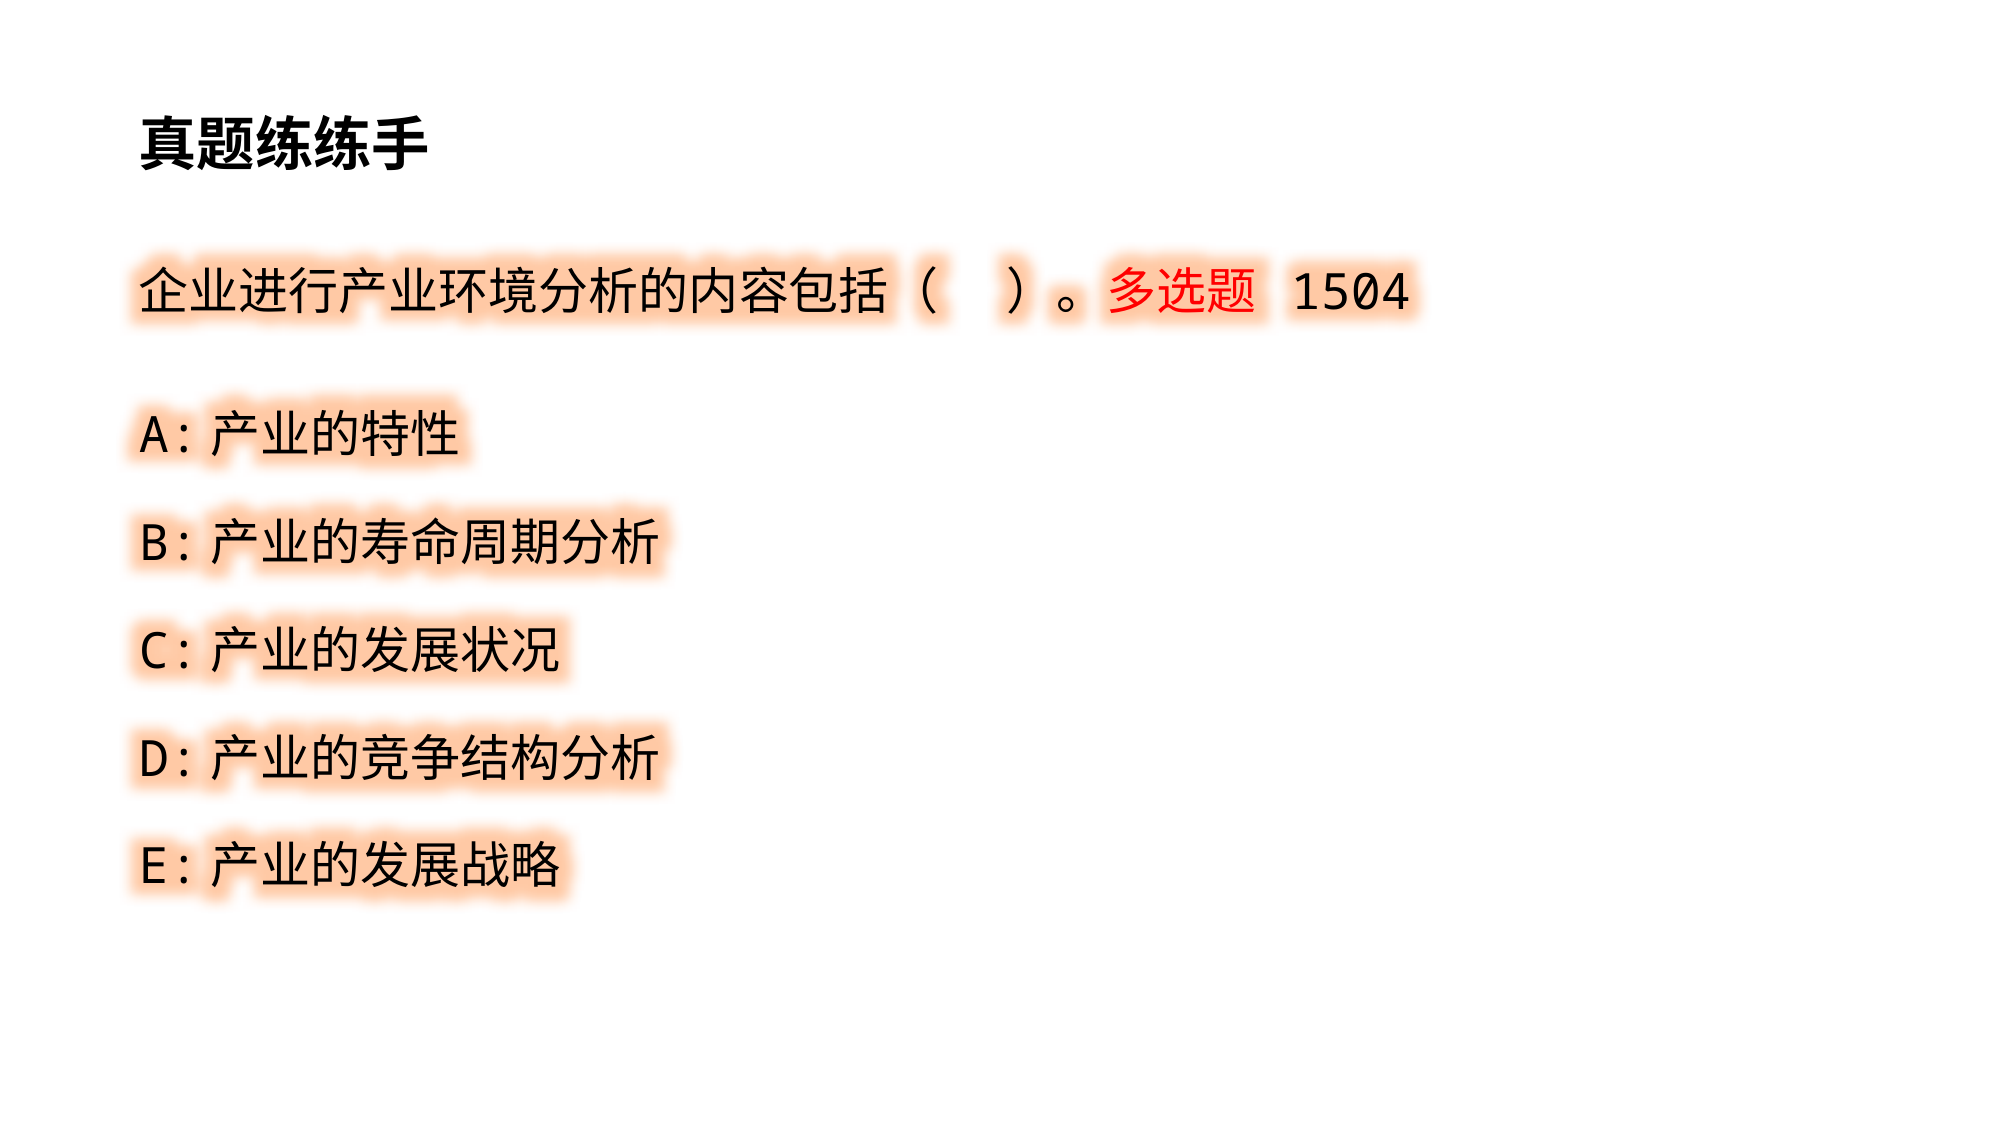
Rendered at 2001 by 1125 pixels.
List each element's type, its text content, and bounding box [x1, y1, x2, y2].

text_box 真题练练手 [120, 97, 1568, 187]
text_box 企业进行产业环境分析的内容包括（ ）。多选题 1504 A:产业的特性 B:产业的寿命周期分析 C:产业的发展状况 D:产业的竞争结构分析 E:产业的发展战略 [120, 219, 1839, 1047]
text_box 2.3.2.0 核心能力的特性（选择★） [113, 212, 1847, 1055]
text_box 顾客讨价 还价的能力 [117, 216, 1843, 1051]
